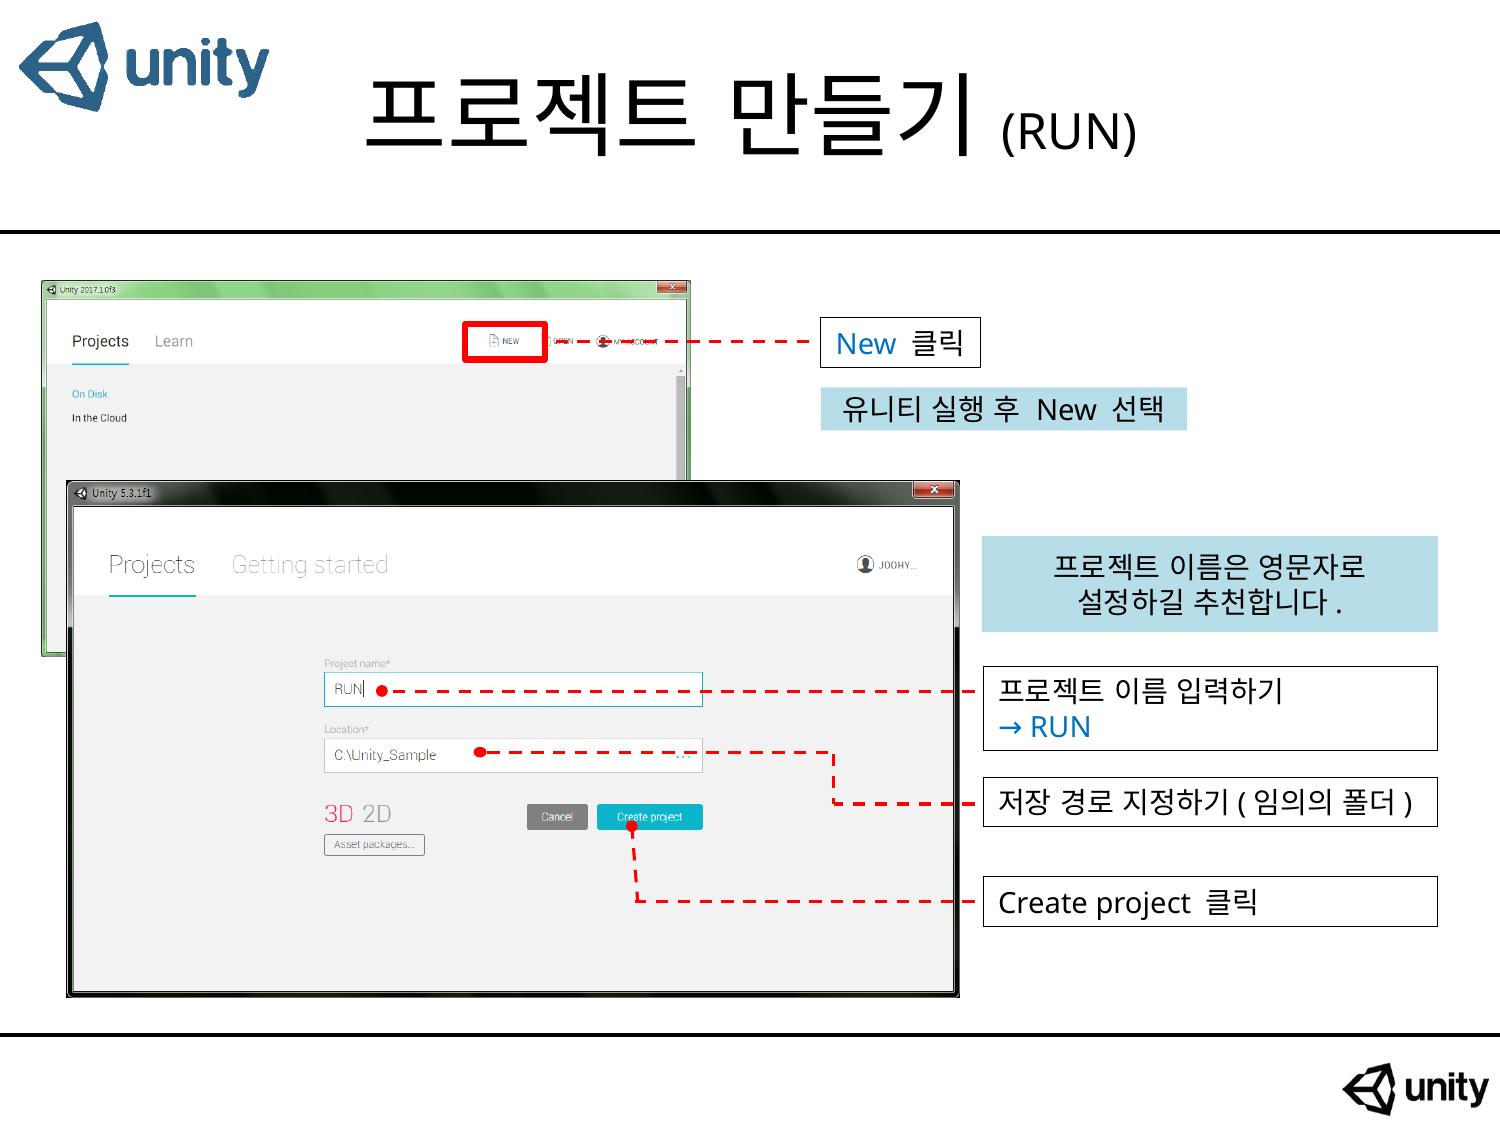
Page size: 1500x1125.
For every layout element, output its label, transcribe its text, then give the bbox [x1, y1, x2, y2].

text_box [631, 825, 638, 902]
text_box 프로젝트 이름은 영문자로 설정하길 추천합니다. [980, 534, 1440, 634]
text_box 저장 경로 지정하기(임의의 폴더) [983, 777, 1438, 827]
text_box Create project 클릭 [983, 876, 1438, 927]
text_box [41, 280, 692, 658]
picture [8, 14, 290, 125]
text_box 프로젝트 이름 입력하기 → RUN [983, 666, 1438, 751]
picture [1336, 1058, 1500, 1123]
text_box New 클릭 [820, 317, 981, 368]
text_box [473, 746, 976, 805]
text_box 유니티 실행 후 New 선택 [819, 385, 1189, 432]
title 프로젝트 만들기(RUN) [75, 19, 1425, 207]
picture [66, 480, 960, 999]
